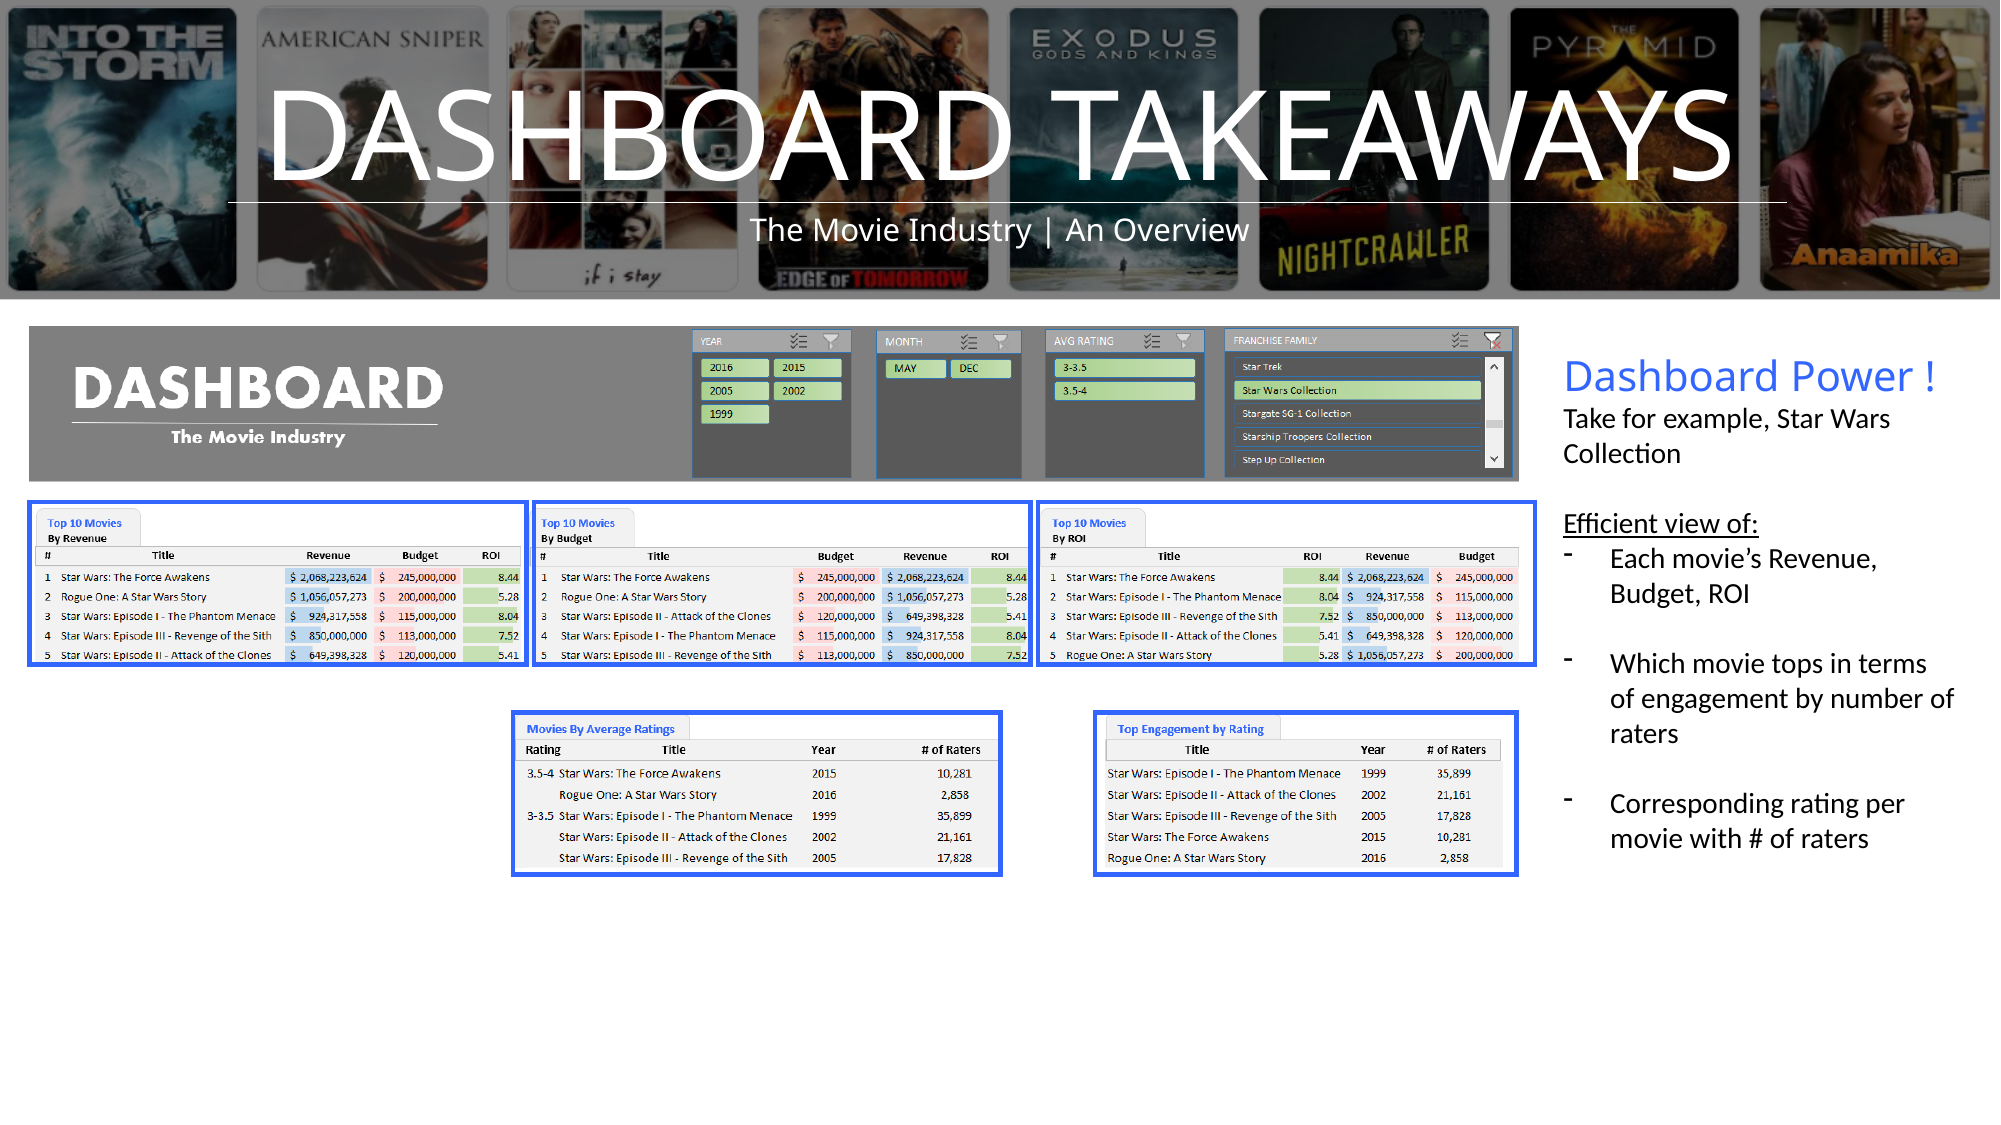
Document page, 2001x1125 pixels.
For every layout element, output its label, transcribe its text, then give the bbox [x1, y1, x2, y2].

picture [29, 502, 1519, 665]
text_box Dashboard Power ! Take for example, Star Wars Collection Efficient view of: Each movie’s Revenue, Budget, ROI Which movie tops in terms of engagement by number of raters Corresponding rating per movie with # of raters [1548, 342, 1971, 967]
text_box [1094, 711, 1518, 876]
picture [512, 709, 1504, 868]
text_box [1037, 501, 1536, 666]
text_box [512, 868, 1001, 876]
picture [0, 0, 2000, 300]
picture [29, 326, 1519, 482]
